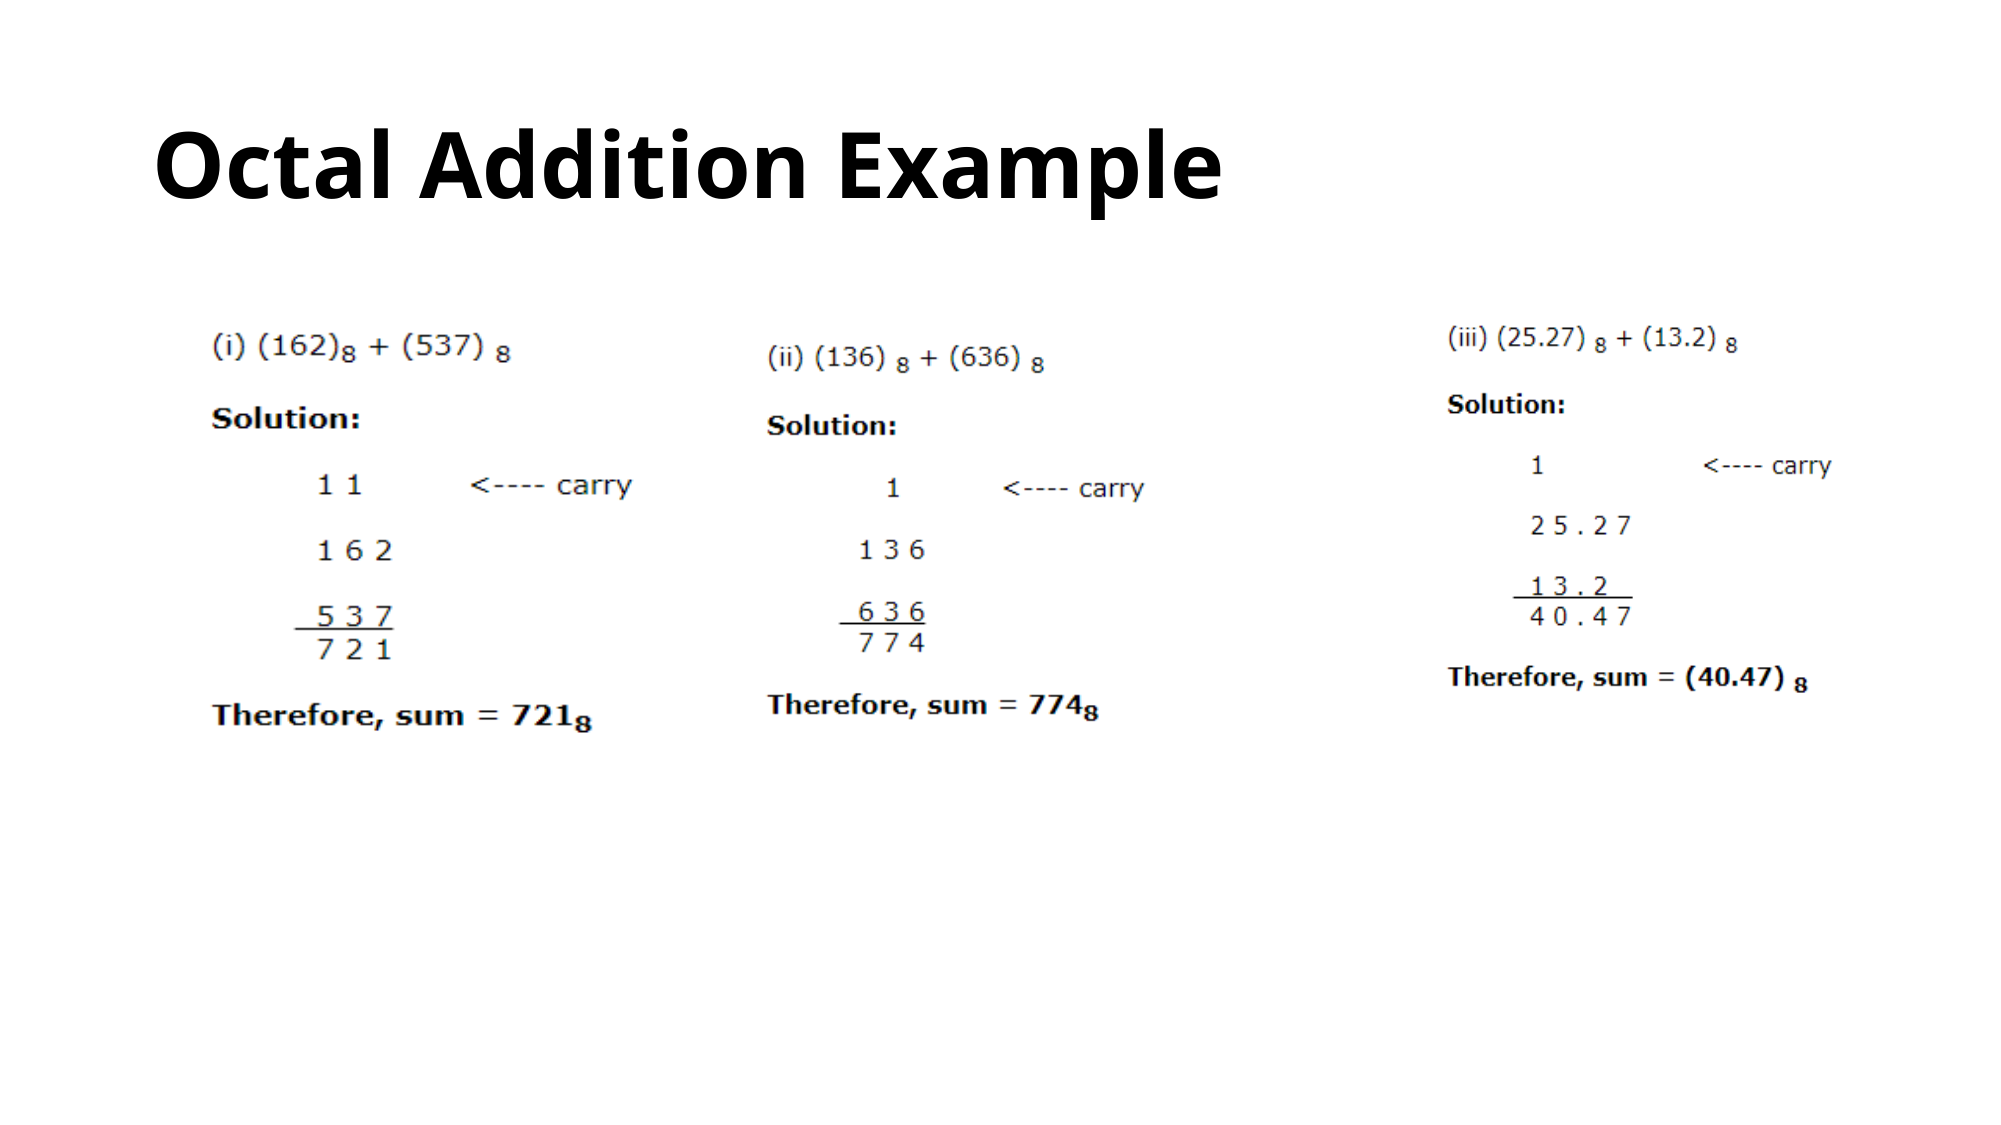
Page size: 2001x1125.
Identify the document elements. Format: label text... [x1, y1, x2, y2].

picture [756, 306, 1204, 735]
picture [1438, 306, 1863, 735]
title Octal Addition Example [137, 59, 1863, 278]
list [203, 306, 707, 753]
